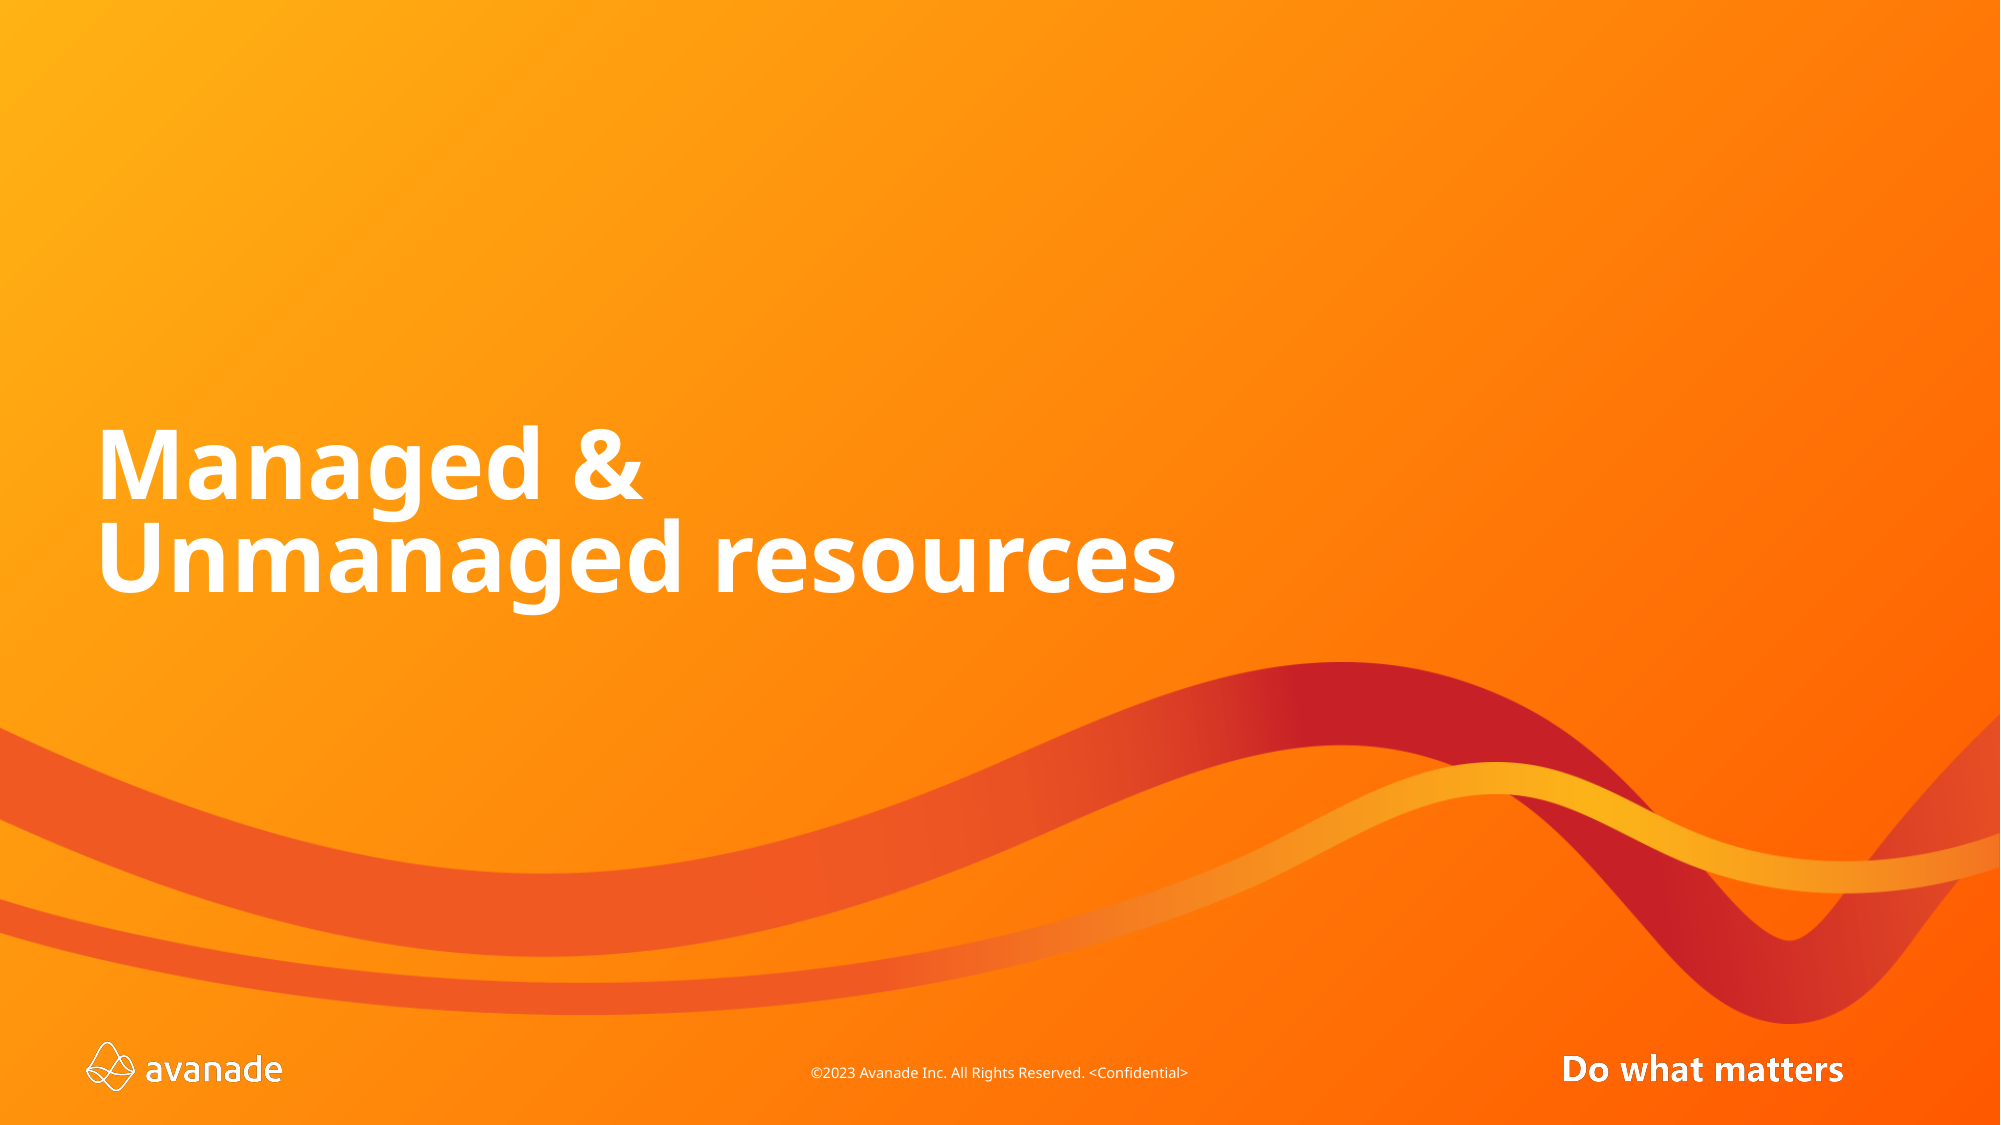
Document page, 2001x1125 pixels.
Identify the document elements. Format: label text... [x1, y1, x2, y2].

title Managed & Unmanaged resources [79, 392, 1260, 644]
picture [1564, 1054, 1843, 1082]
picture [0, 662, 2000, 1112]
